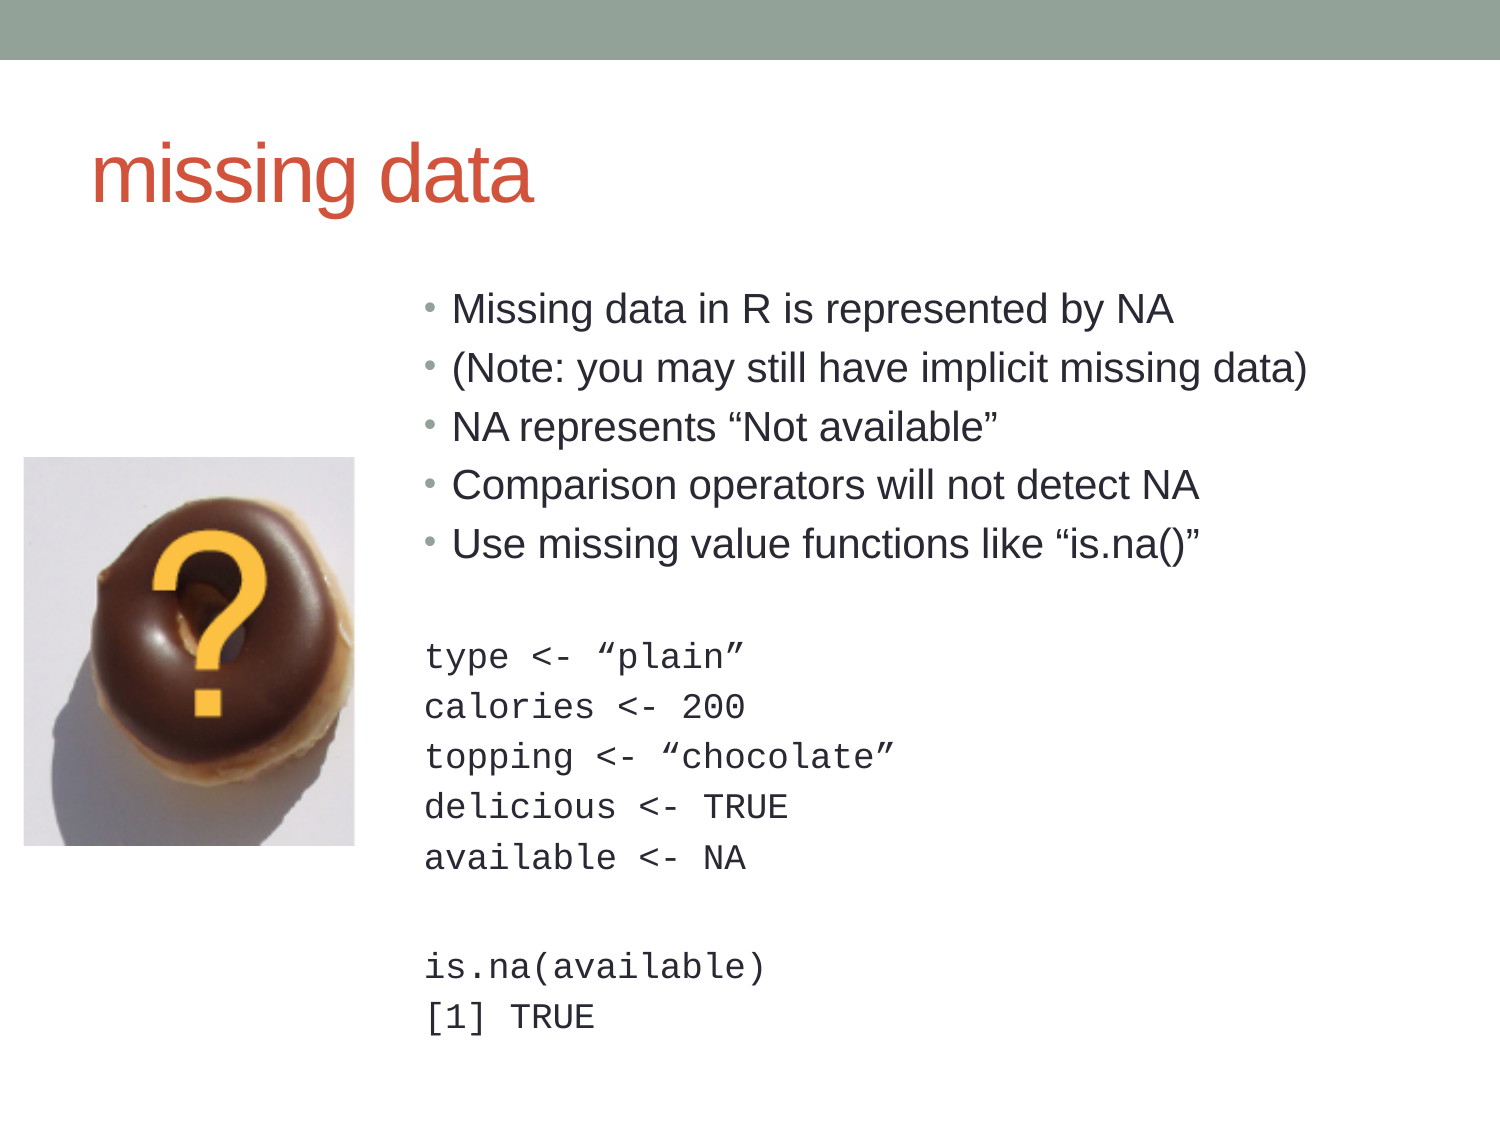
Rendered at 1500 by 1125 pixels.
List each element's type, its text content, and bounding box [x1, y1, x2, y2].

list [23, 457, 357, 847]
list Missing data in R is represented by NA (Note: you may still have implicit missing data) NA represents “Not available” Comparison operators will not detect NA Use missing value functions like “is.na()” type <- “plain” calories <- 200 topping <- “chocolate” delicious <- TRUE available <- NA is.na(available) [1] TRUE [408, 274, 1476, 1049]
title missing data [75, 87, 1425, 250]
